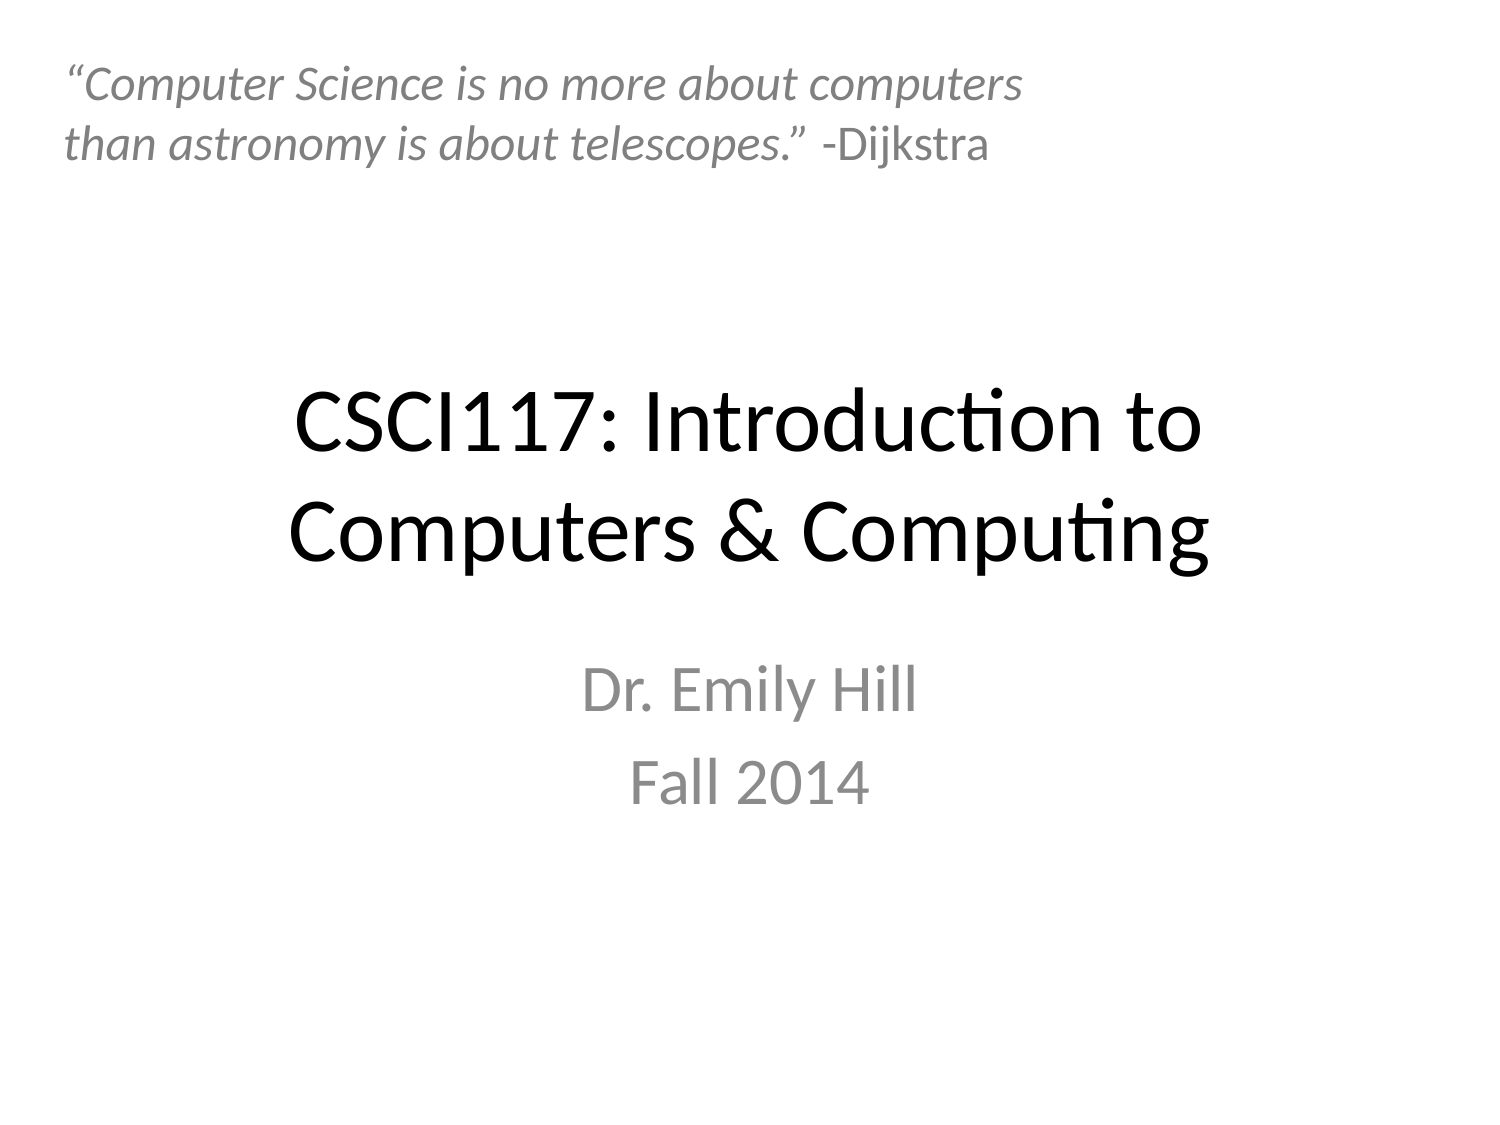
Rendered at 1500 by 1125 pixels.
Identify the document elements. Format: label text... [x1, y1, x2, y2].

subtitle Dr. Emily Hill Fall 2014 [225, 637, 1275, 925]
text_box “Computer Science is no more about computers than astronomy is about telescopes.” -Dijkstra [48, 43, 1071, 178]
title CSCI117: Introduction to Computers & Computing [112, 349, 1388, 591]
